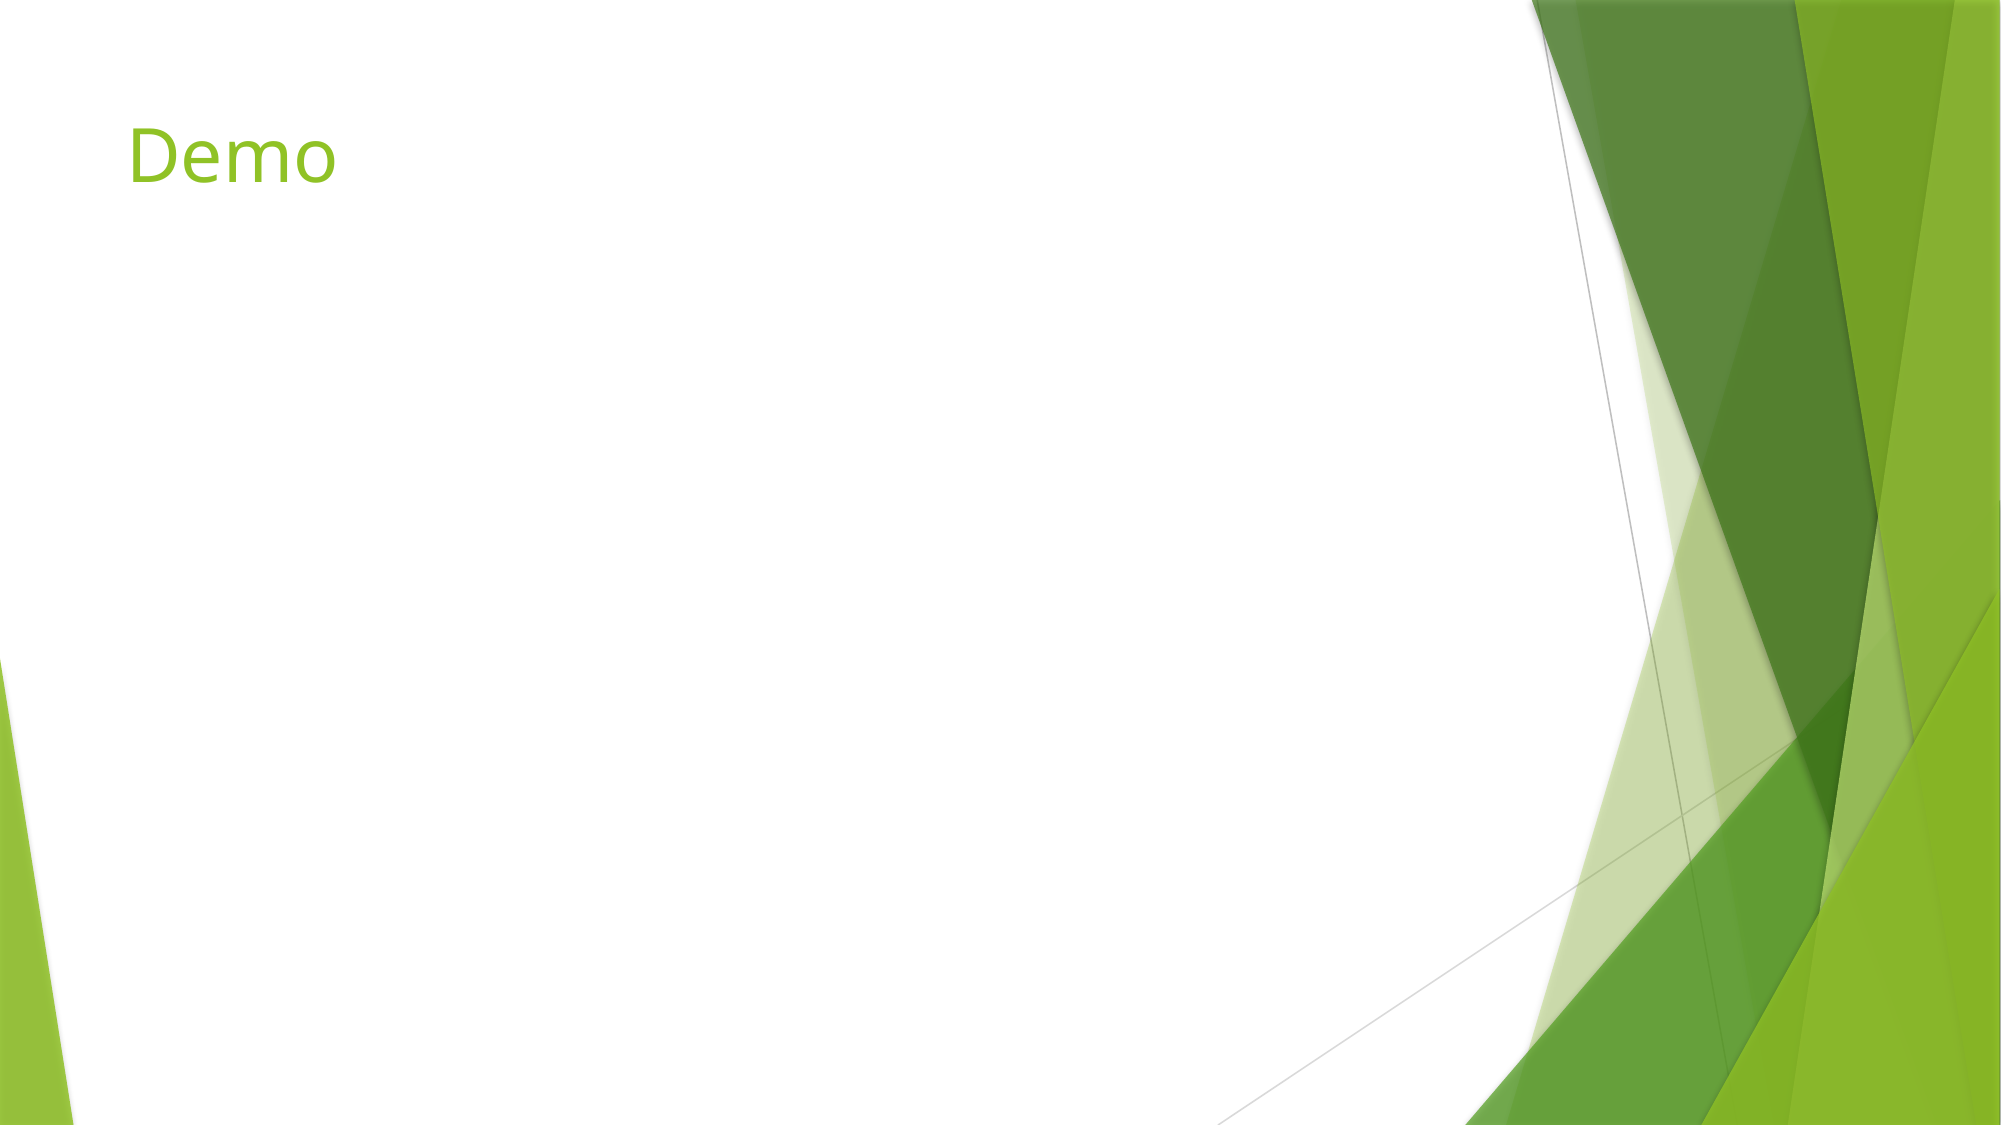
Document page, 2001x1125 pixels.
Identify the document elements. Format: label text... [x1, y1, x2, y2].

title Demo [111, 99, 1522, 317]
